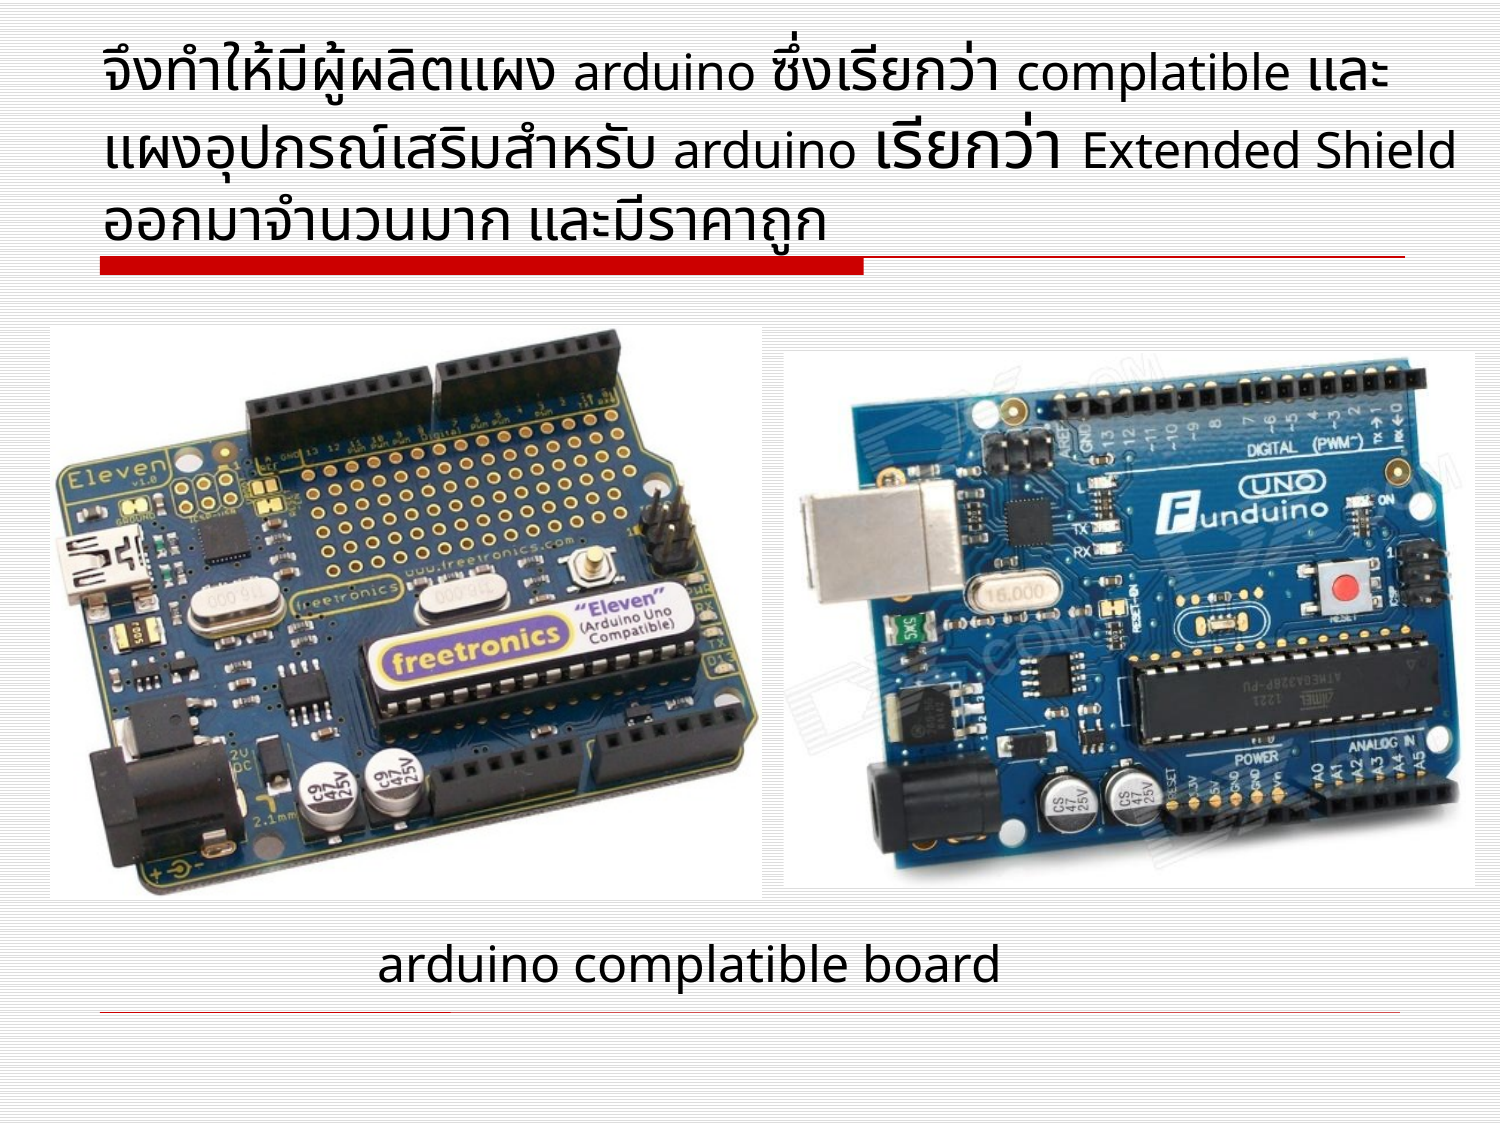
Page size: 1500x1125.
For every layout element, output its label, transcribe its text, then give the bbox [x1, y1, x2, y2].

text_box จึงทำให้มีผู้ผลิตแผง arduino ซึ่งเรียกว่า complatible และแผงอุปกรณ์เสริมสำหรับ arduino เรียกว่า Extended Shield ออกมาจำนวนมาก และมีราคาถูก [87, 24, 1475, 300]
picture [49, 326, 762, 901]
picture [783, 353, 1476, 888]
text_box arduino complatible board [362, 924, 1213, 1038]
